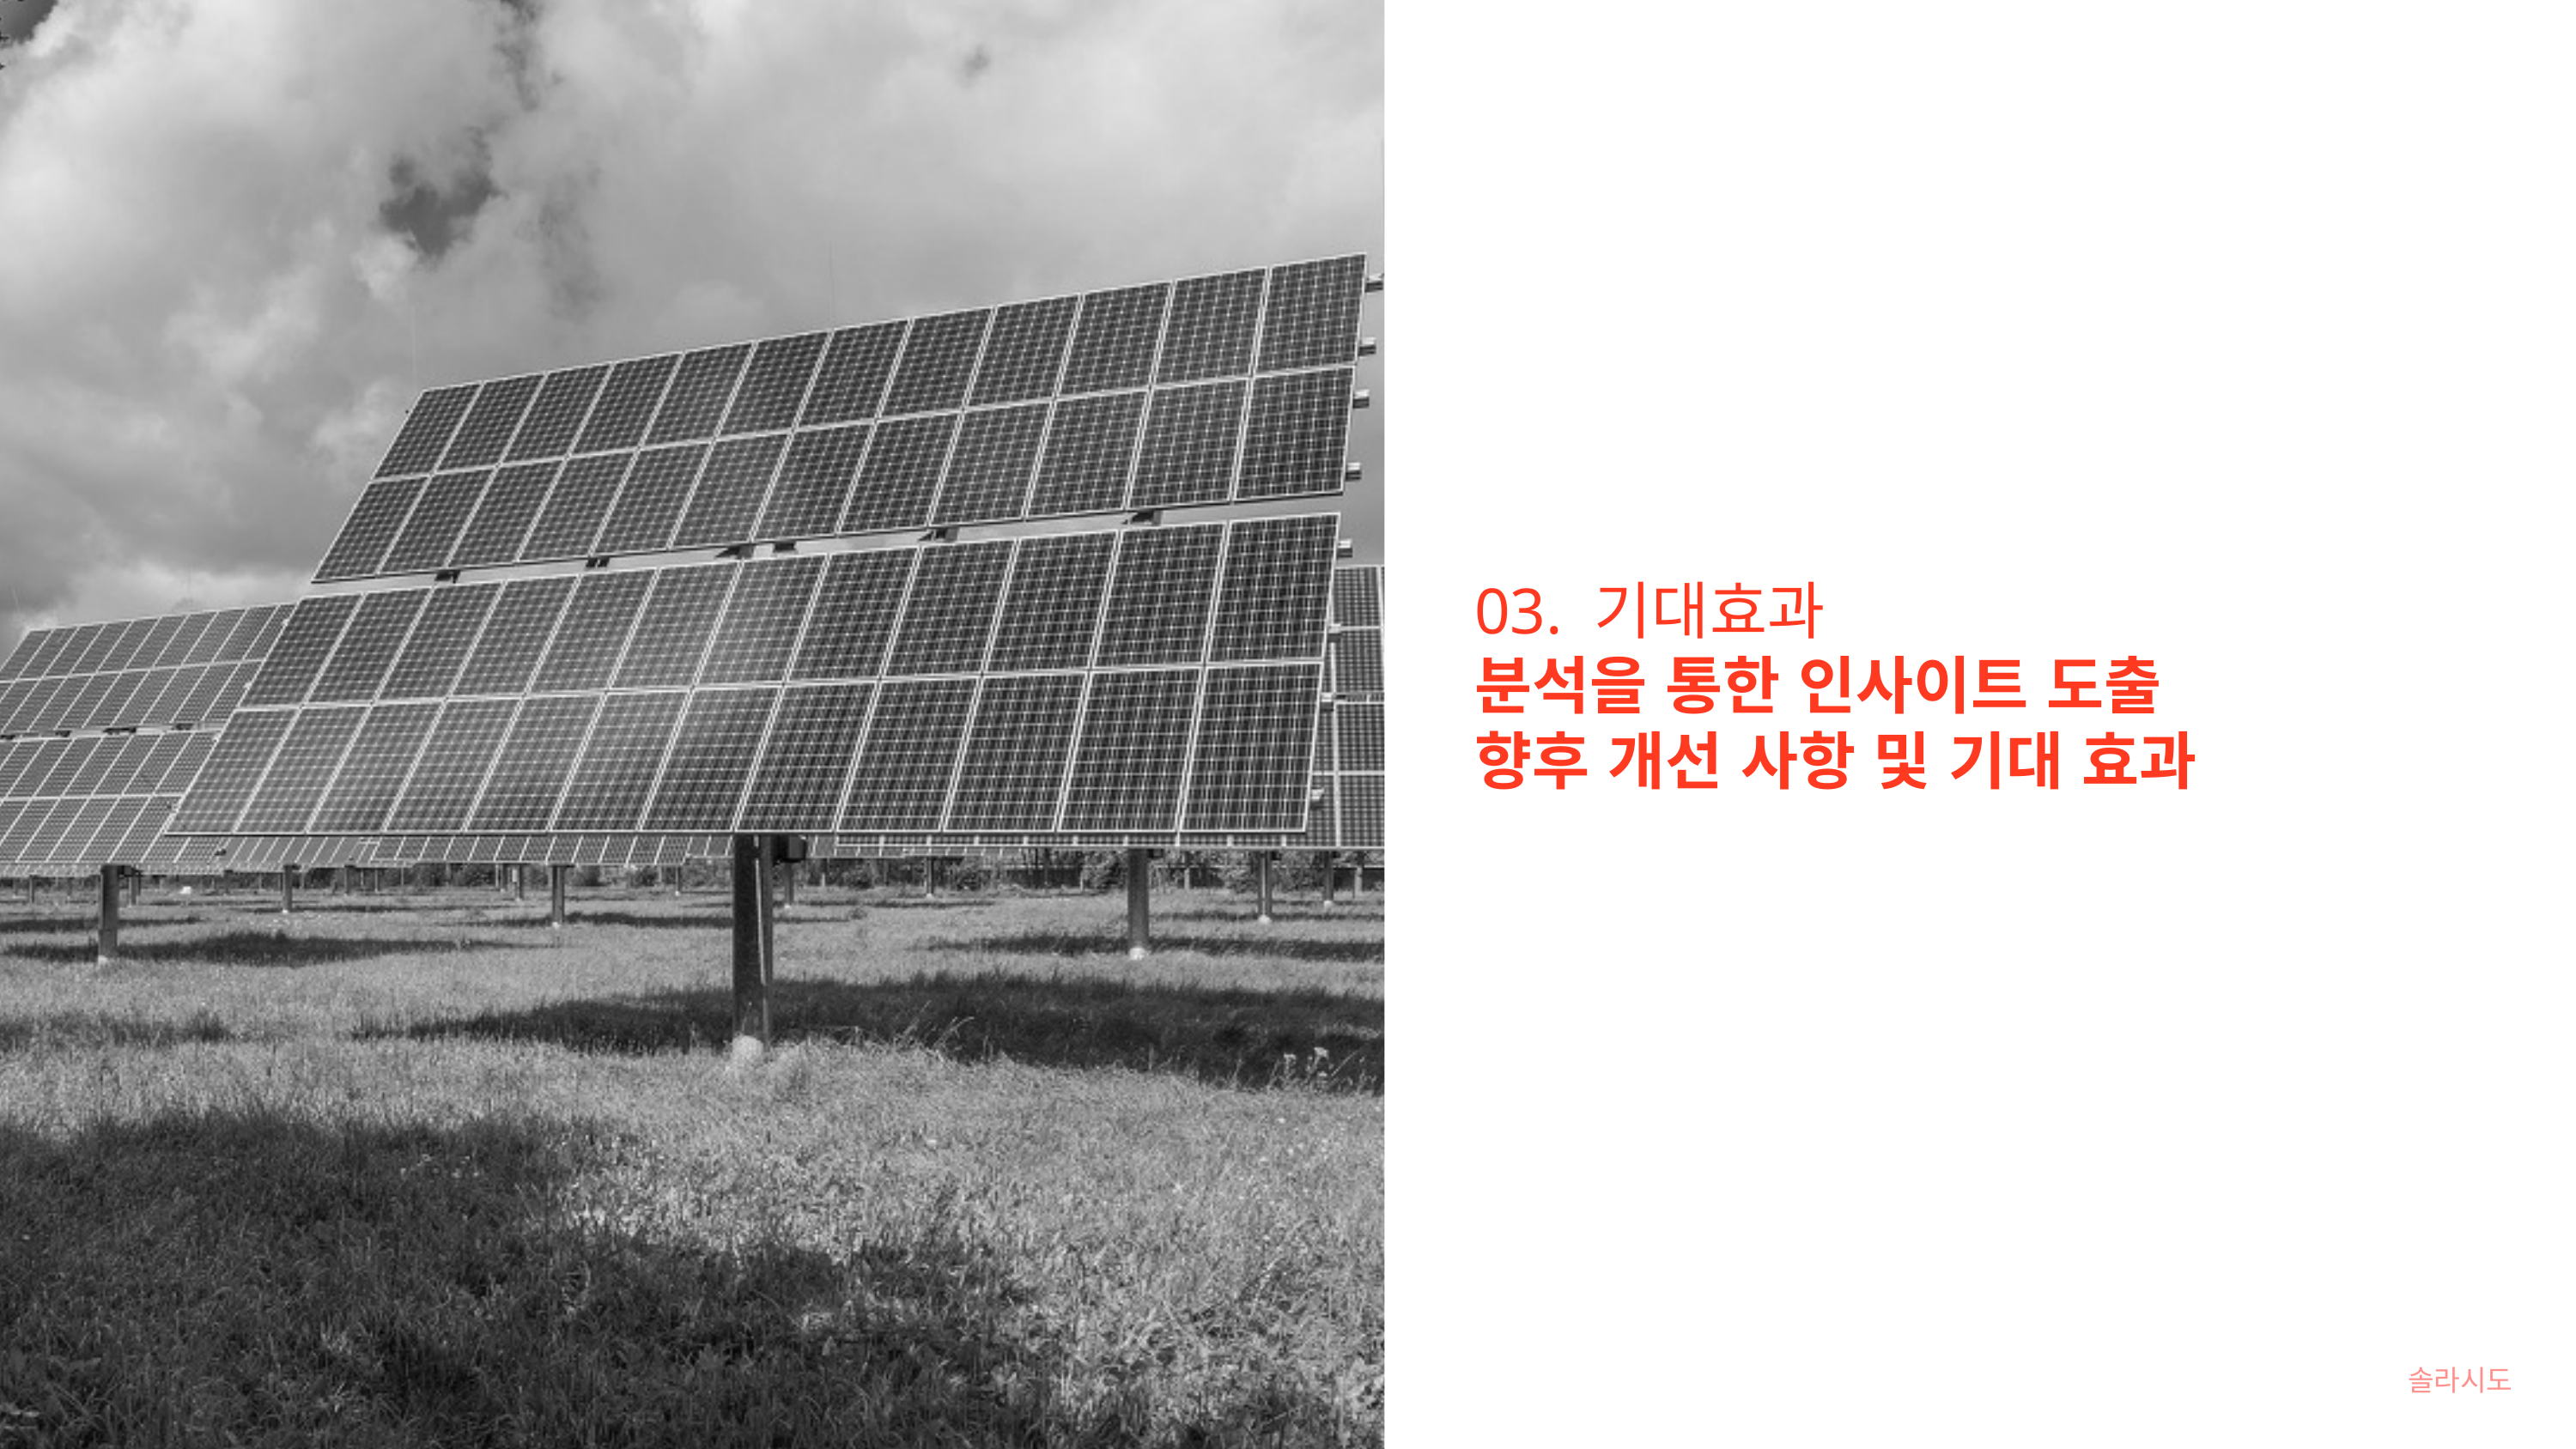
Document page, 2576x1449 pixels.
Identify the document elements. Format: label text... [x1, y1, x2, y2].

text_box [1474, 570, 2233, 798]
picture [0, 0, 1385, 1449]
footer 솔라시도 [2117, 1357, 2526, 1410]
